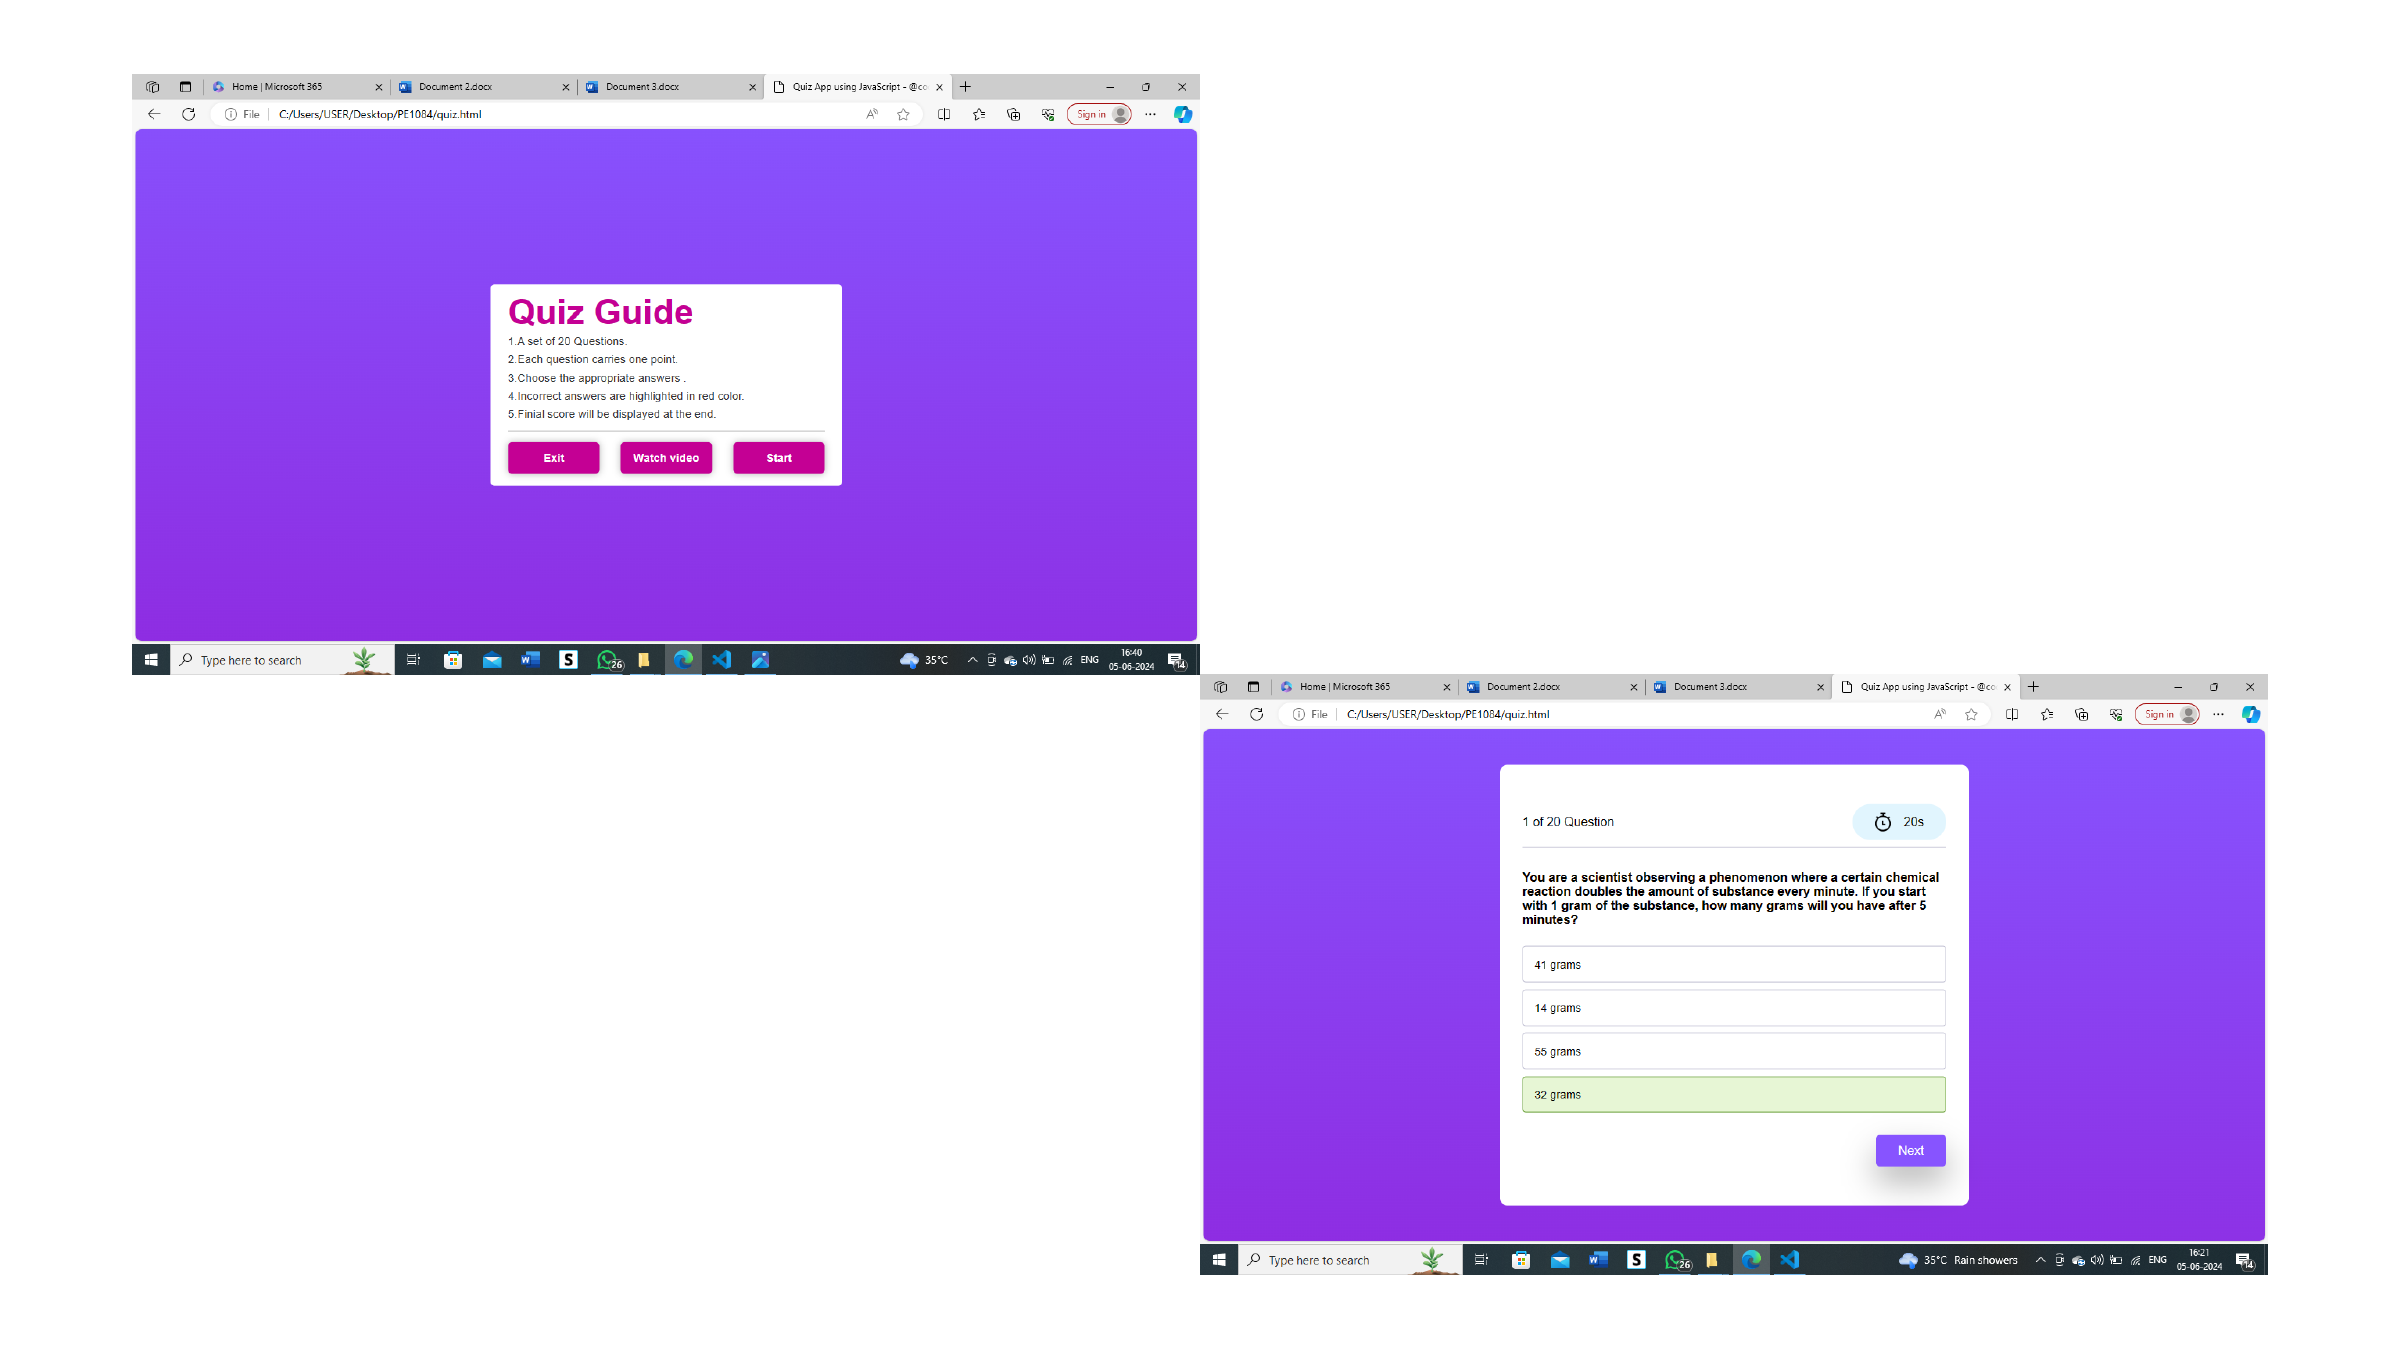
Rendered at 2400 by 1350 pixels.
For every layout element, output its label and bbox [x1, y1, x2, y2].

picture [132, 74, 2268, 1275]
